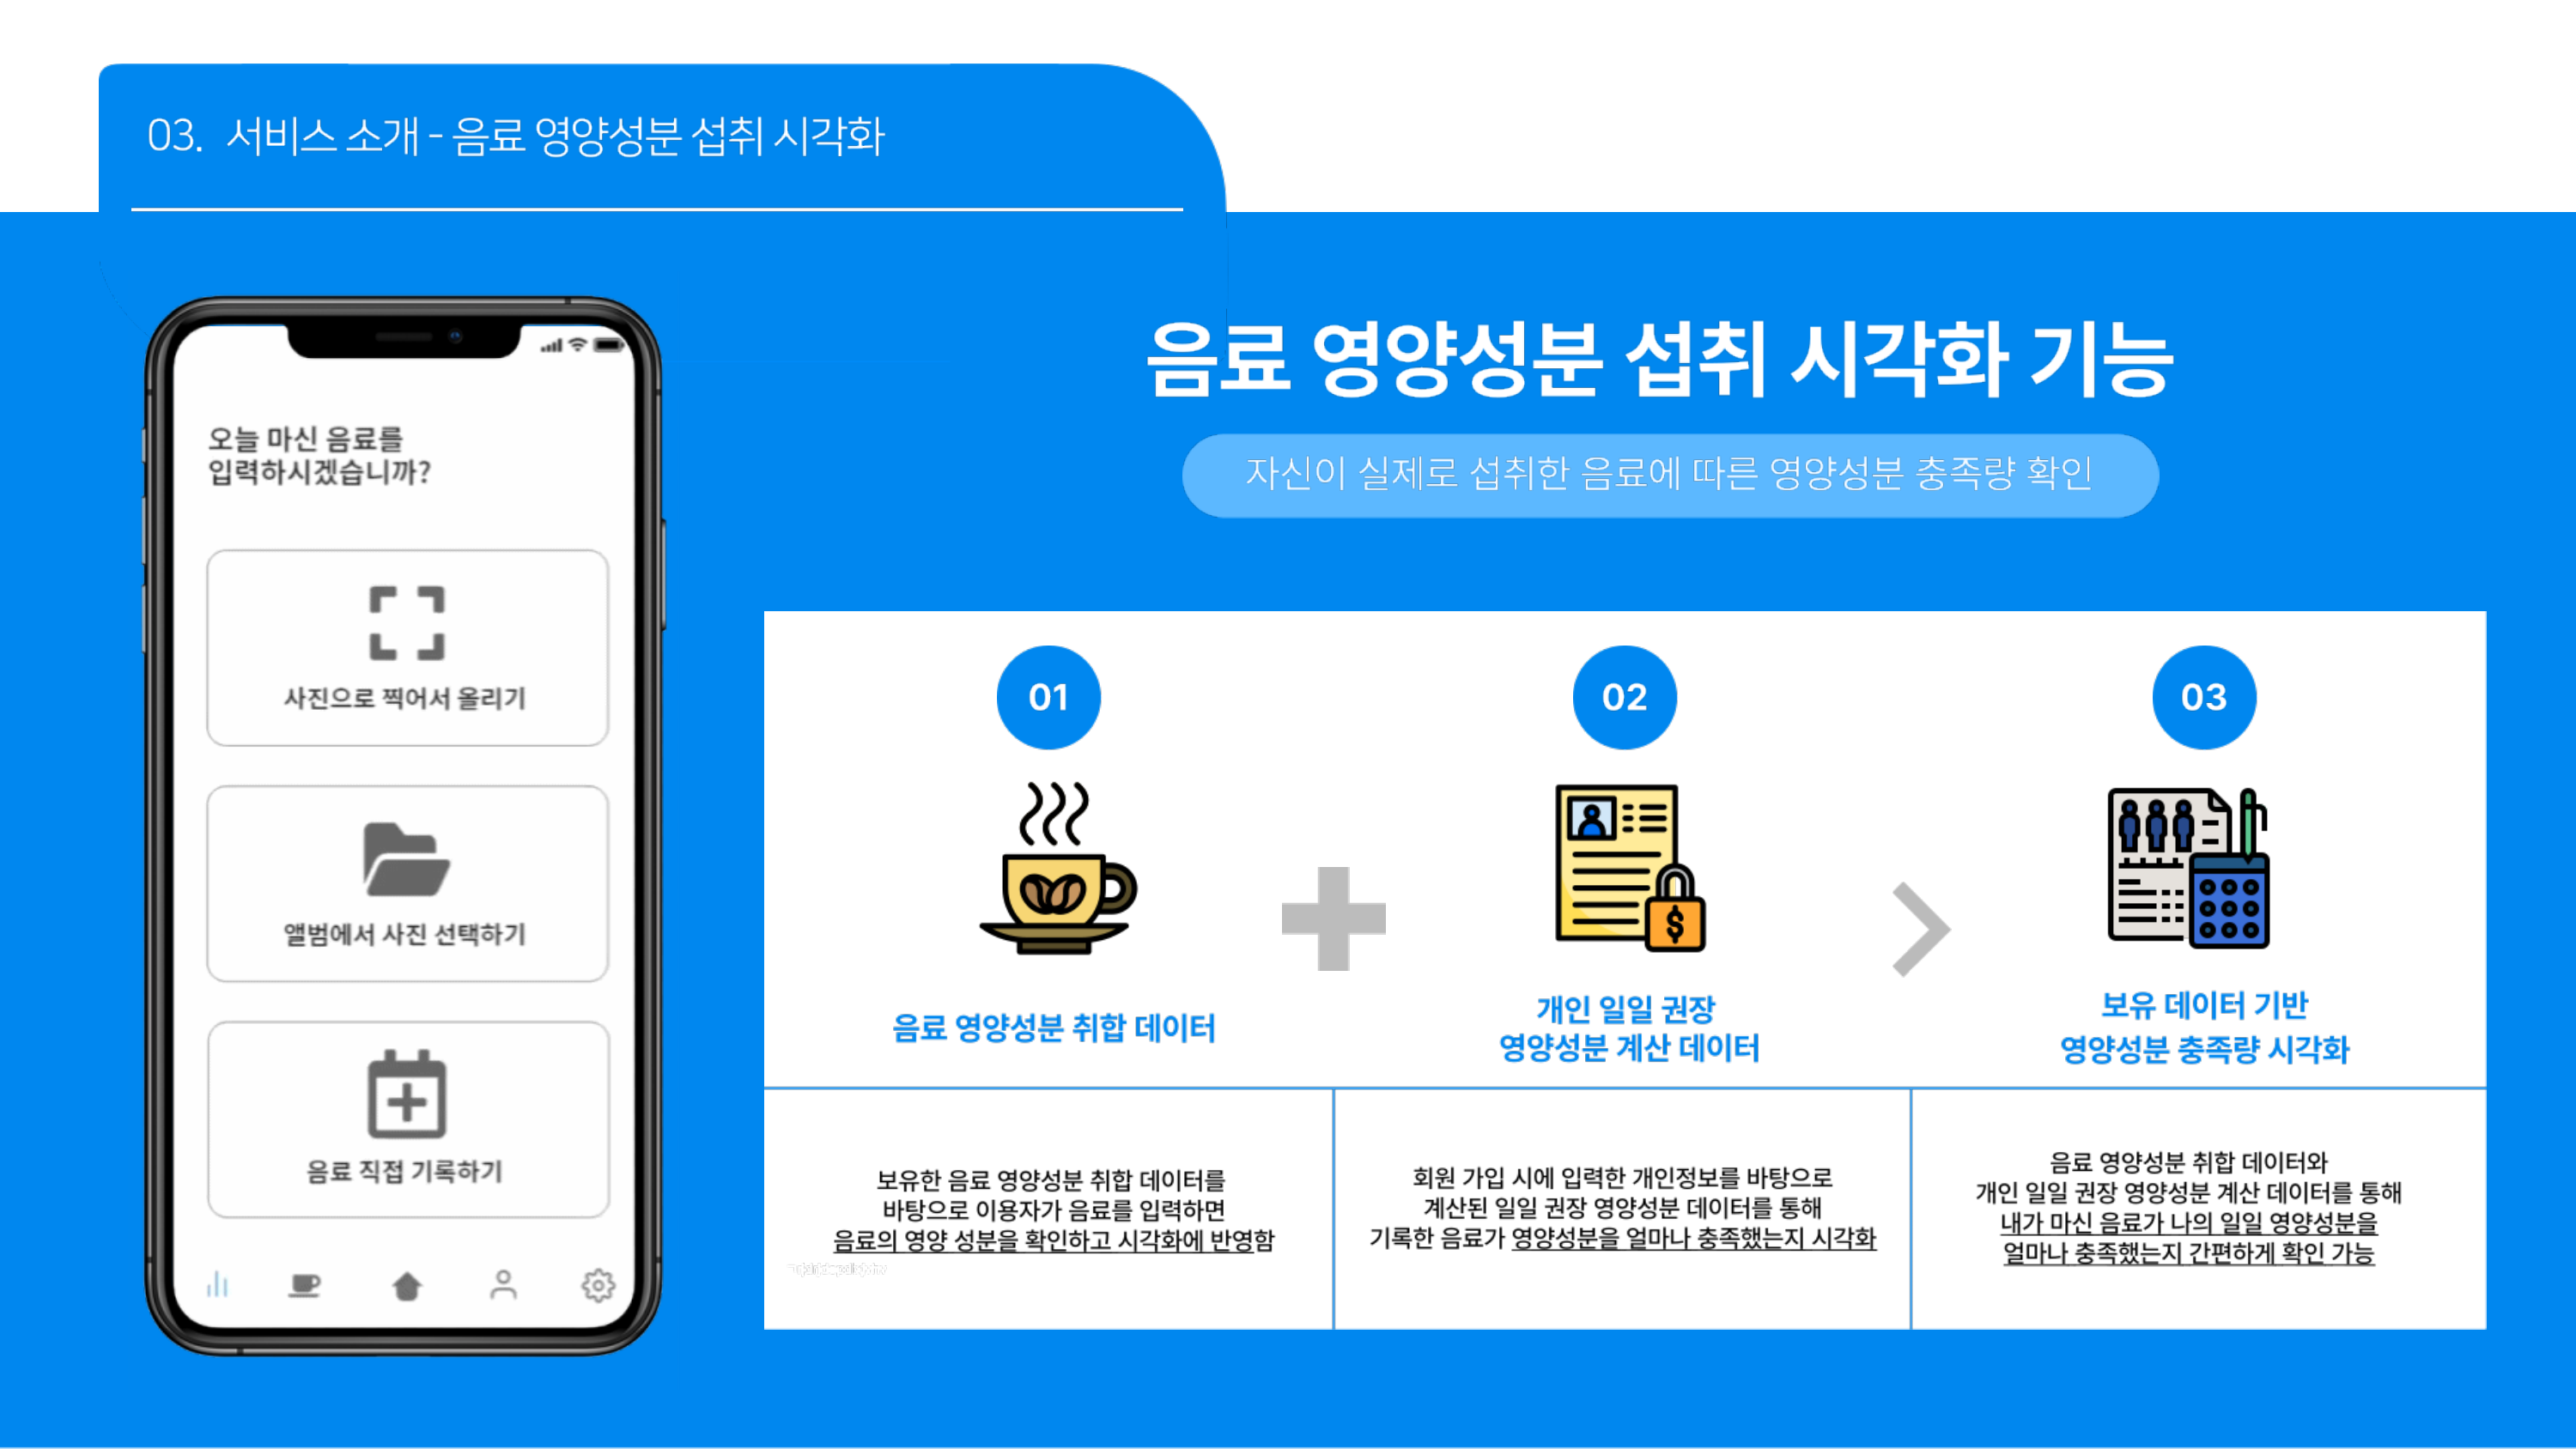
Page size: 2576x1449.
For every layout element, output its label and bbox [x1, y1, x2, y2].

text_box [1182, 433, 2160, 518]
text_box [1282, 867, 1386, 971]
text_box [764, 1084, 2487, 1093]
text_box [764, 611, 2487, 1084]
picture [2016, 979, 2367, 1083]
text_box [131, 203, 1184, 218]
text_box [83, 271, 723, 1390]
text_box [764, 1100, 2487, 1331]
picture [1023, 286, 2215, 450]
text_box [2103, 782, 2275, 955]
picture [865, 1001, 1232, 1061]
text_box [963, 777, 1147, 961]
text_box [2153, 646, 2258, 751]
text_box [0, 64, 2576, 1449]
text_box [996, 646, 1103, 751]
text_box [1893, 882, 1953, 978]
picture [723, 1142, 2414, 1282]
text_box [1572, 646, 1679, 751]
picture [1571, 666, 1666, 736]
picture [1438, 982, 1777, 1081]
picture [141, 101, 903, 190]
text_box [1541, 779, 1721, 958]
